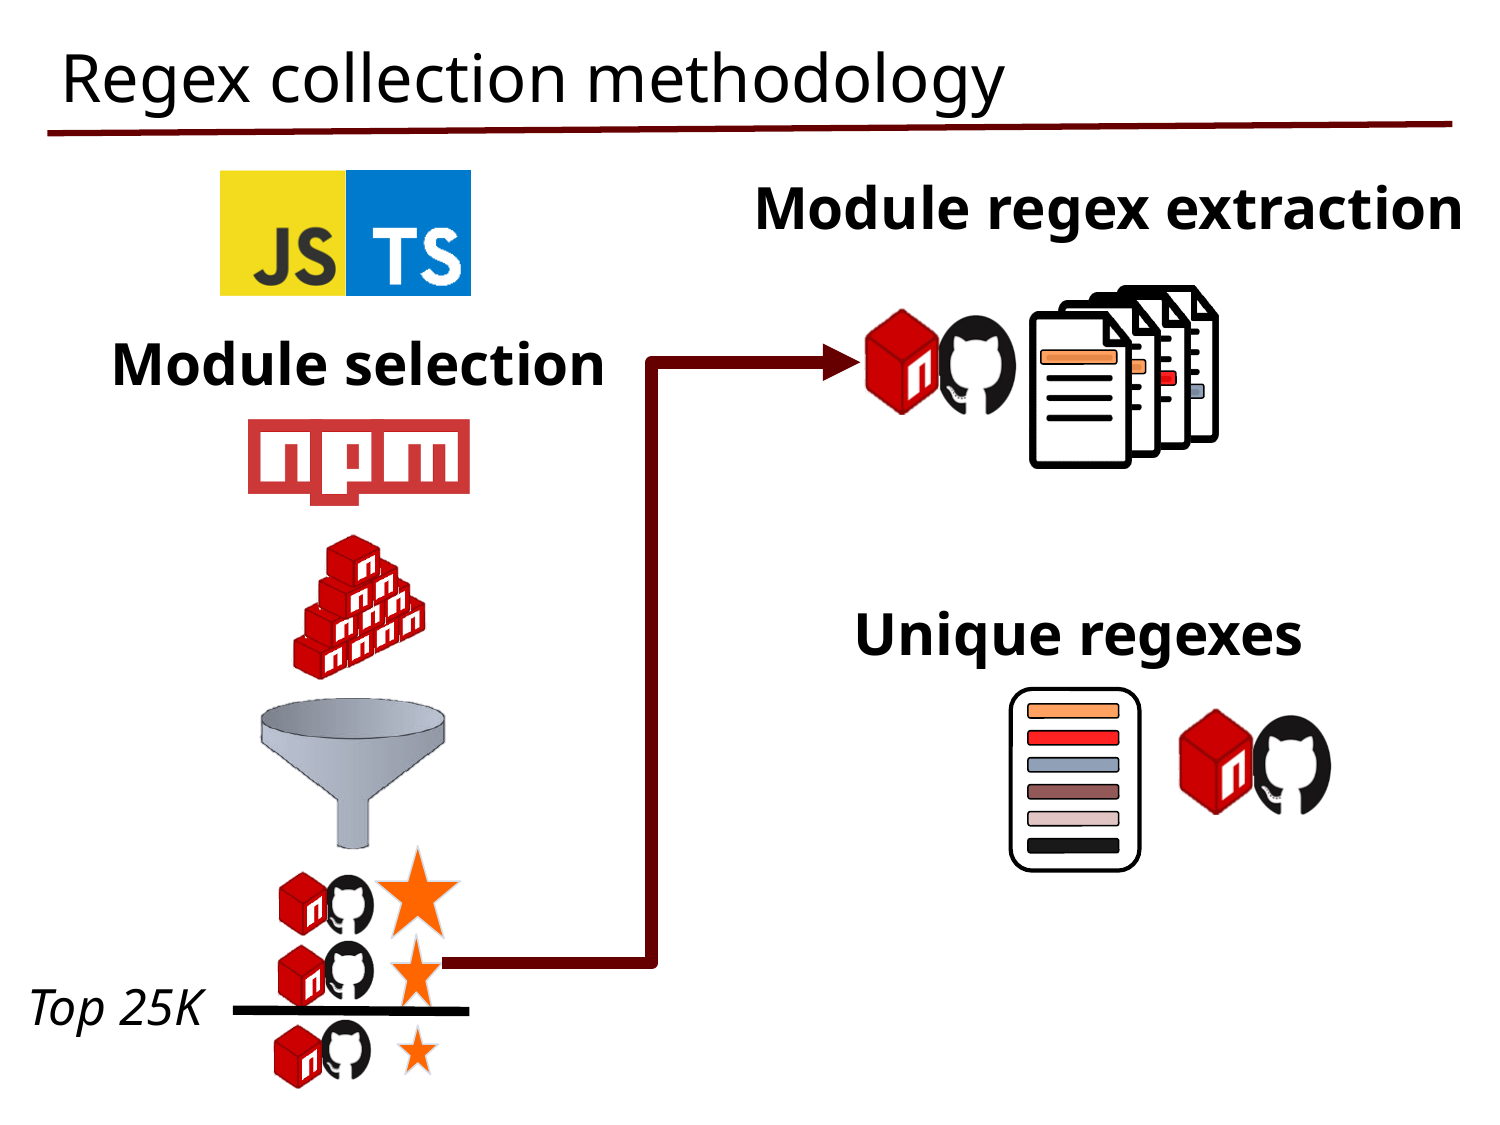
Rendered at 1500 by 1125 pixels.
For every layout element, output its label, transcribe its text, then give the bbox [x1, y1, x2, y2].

text_box Module selection [96, 333, 622, 404]
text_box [232, 845, 470, 1089]
text_box Module regex extraction [738, 177, 1481, 248]
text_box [441, 362, 861, 964]
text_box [220, 170, 472, 296]
text_box Top 25K [12, 979, 217, 1043]
text_box Unique regexes [865, 603, 1319, 674]
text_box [860, 308, 1017, 422]
picture [248, 419, 441, 506]
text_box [1010, 688, 1140, 871]
title Regex collection methodology [45, 19, 1366, 125]
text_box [1174, 708, 1332, 822]
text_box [289, 534, 429, 680]
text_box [1029, 285, 1219, 469]
picture [253, 691, 441, 845]
